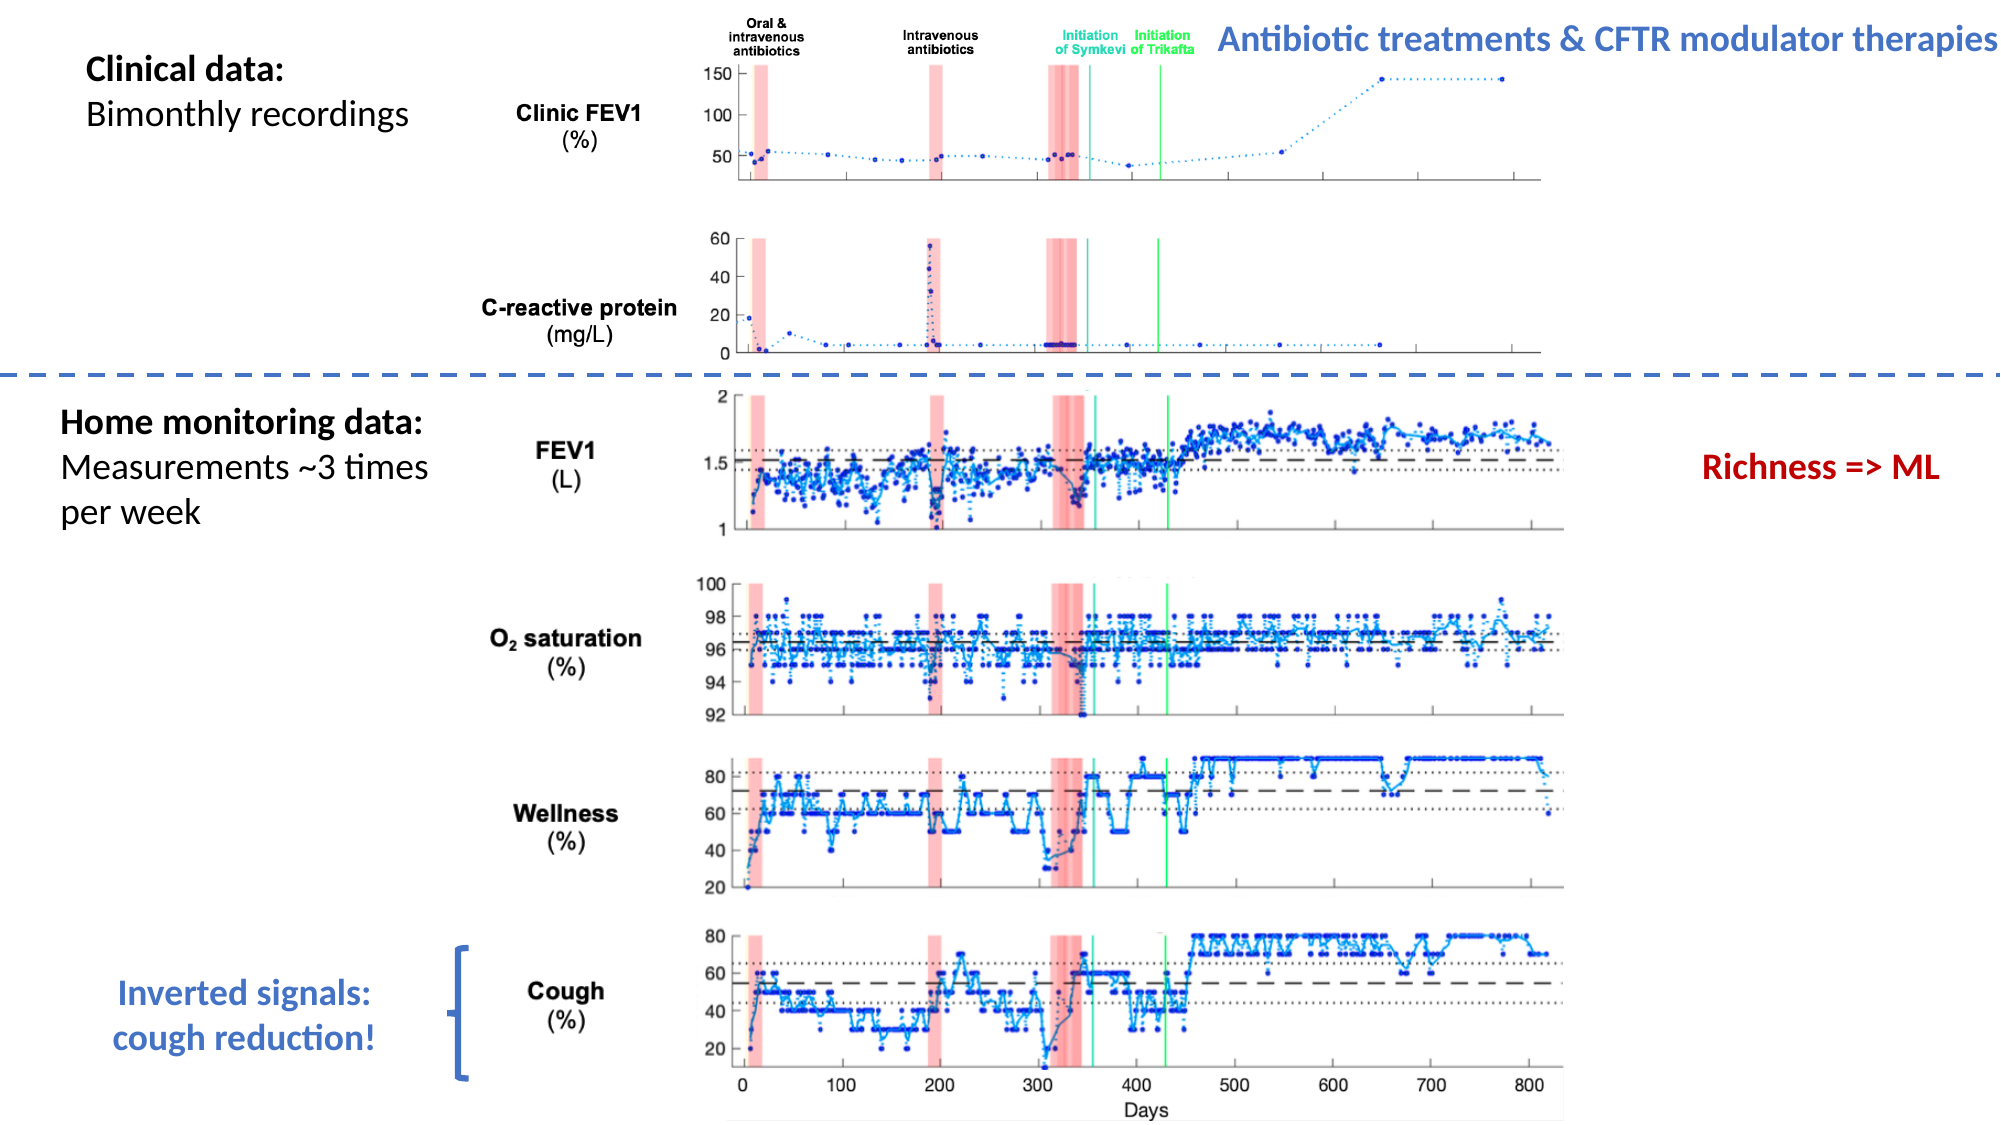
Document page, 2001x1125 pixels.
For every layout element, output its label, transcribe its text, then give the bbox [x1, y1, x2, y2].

text_box Clinical data: Bimonthly recordings [71, 37, 425, 142]
text_box Inverted signals: cough reduction! [75, 960, 414, 1066]
text_box Antibiotic treatments & CFTR modulator therapies [1202, 6, 2000, 67]
text_box Richness => ML [1687, 435, 1955, 495]
text_box Home monitoring data: Measurements ~3 times per week [45, 389, 453, 540]
picture [454, 18, 1541, 361]
picture [445, 390, 1596, 1121]
